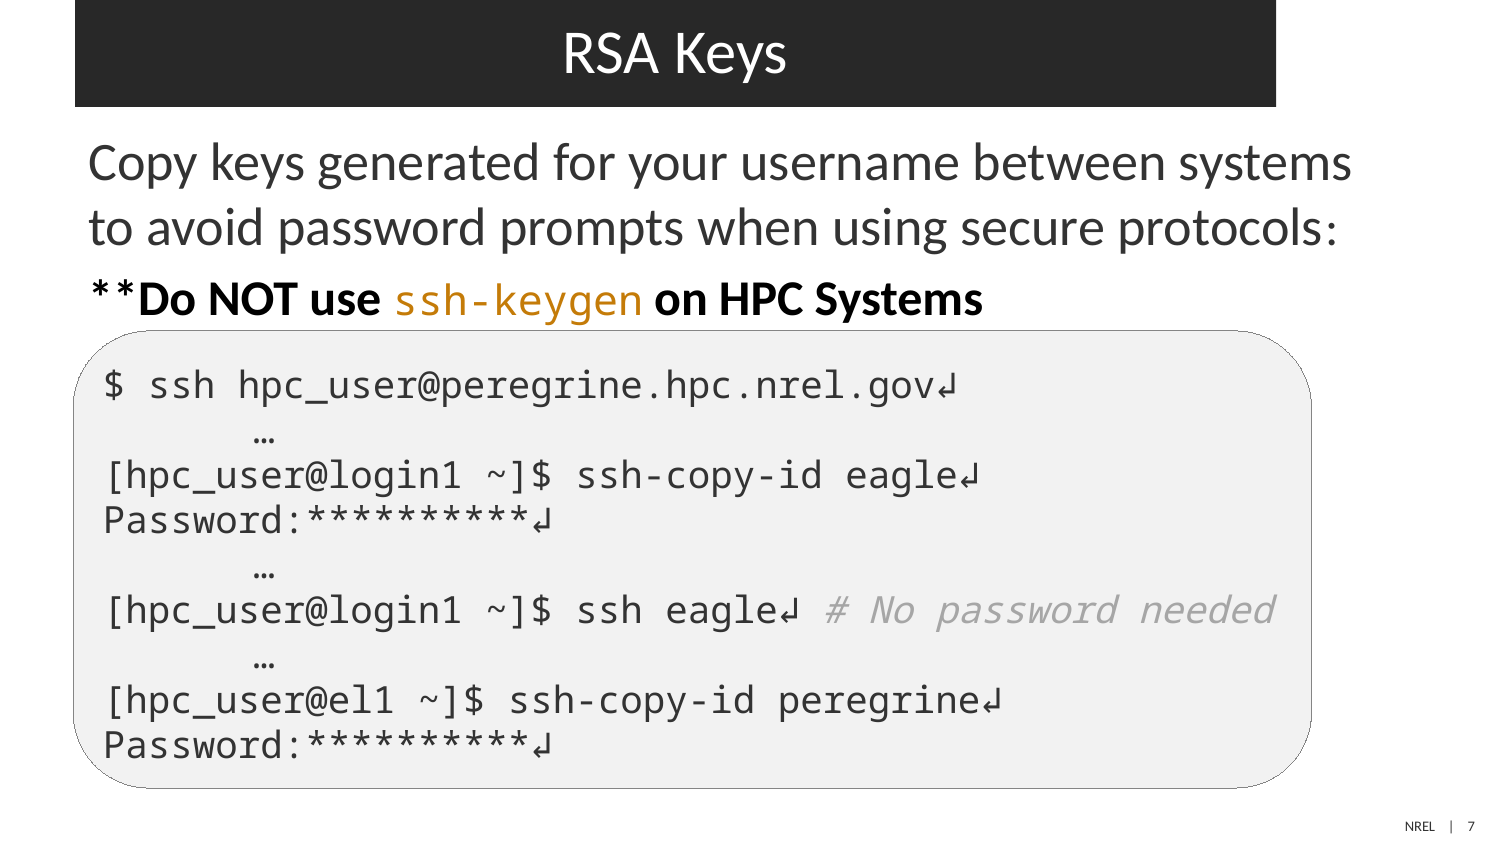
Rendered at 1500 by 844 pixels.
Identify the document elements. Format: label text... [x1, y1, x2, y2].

text_box $ ssh hpc_user@peregrine.hpc.nrel.gov↲ … [hpc_user@login1 ~]$ ssh-copy-id eagle↲ Password:**********↲ … [hpc_user@login1 ~]$ ssh eagle↲ # No password needed … [hpc_user@el1 ~]$ ssh-copy-id peregrine↲ Password:**********↲ [73, 330, 1312, 789]
title RSA Keys [75, 0, 1277, 107]
list Copy keys generated for your username between systems to avoid password prompts when using secure protocols: **Do NOT use ssh-keygen on HPC Systems [73, 118, 1427, 813]
